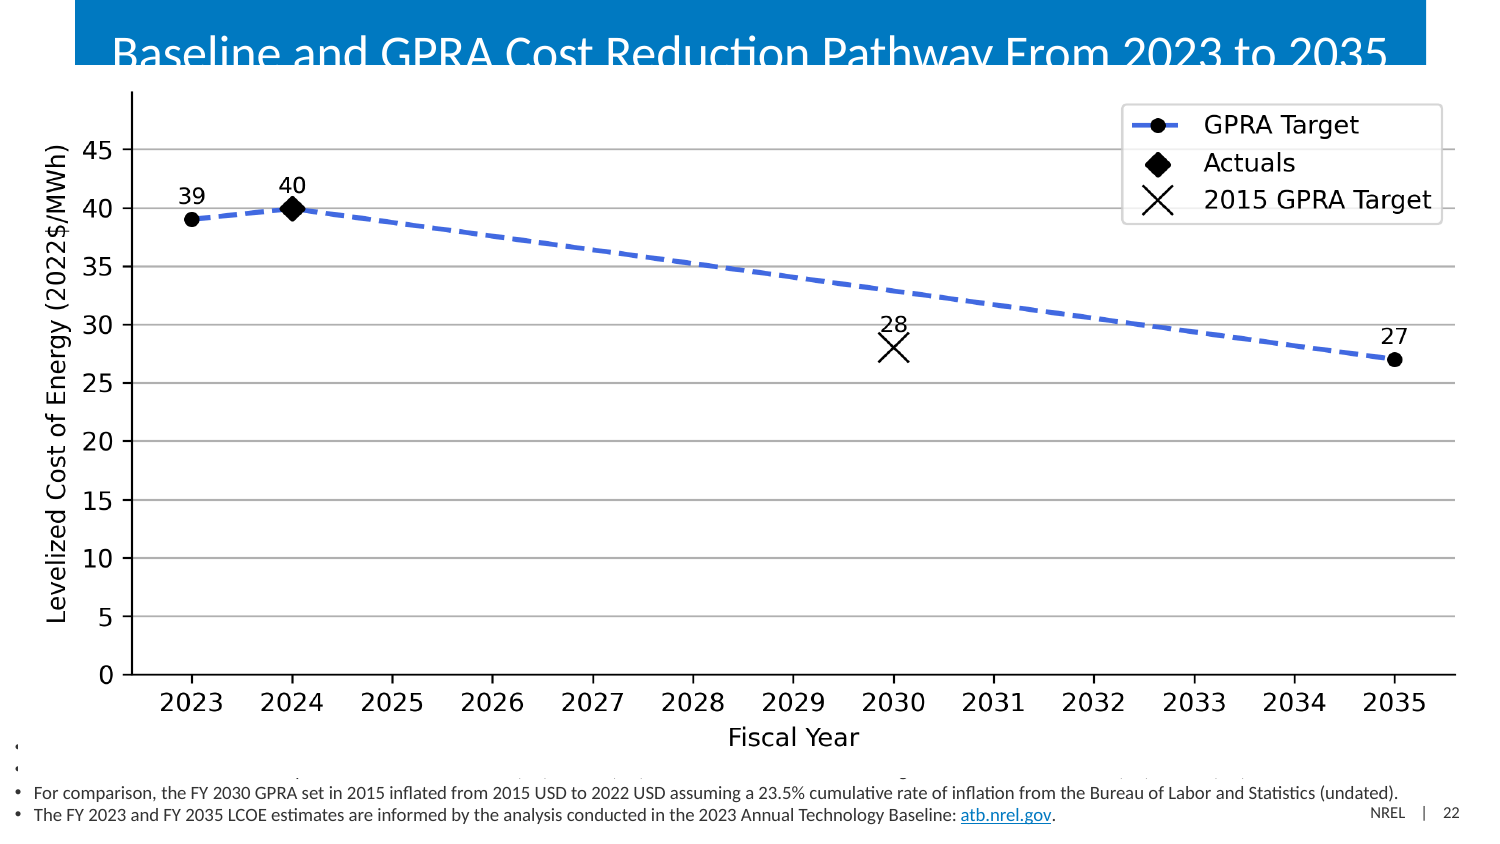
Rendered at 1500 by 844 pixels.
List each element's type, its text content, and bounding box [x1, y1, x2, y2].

title Baseline and GPRA Cost Reduction Pathway From 2023 to 2035 for Land-Based Wind Energy [75, 0, 1427, 64]
picture [18, 65, 1482, 779]
text_box Fiscal year estimates informed by projects with COD the prior year (FY = COD + 1). The FY 2023 baseline assumes a representative 3.3 MW–148 m (RD)–100 m (HH) wind turbine and the FY 2035 target assumes a 6 MW–170 m (RD)–115 m (HH) wind turbine. For comparison, the FY 2030 GPRA set in 2015 inflated from 2015 USD to 2022 USD assuming a 23.5% cumulative rate of inflation from the Bureau of Labor and Statistics (undated). The FY 2023 and FY 2035 LCOE estimates are informed by the analysis conducted in the 2023 Annual Technology Baseline: atb.nrel.gov. [0, 727, 1500, 833]
